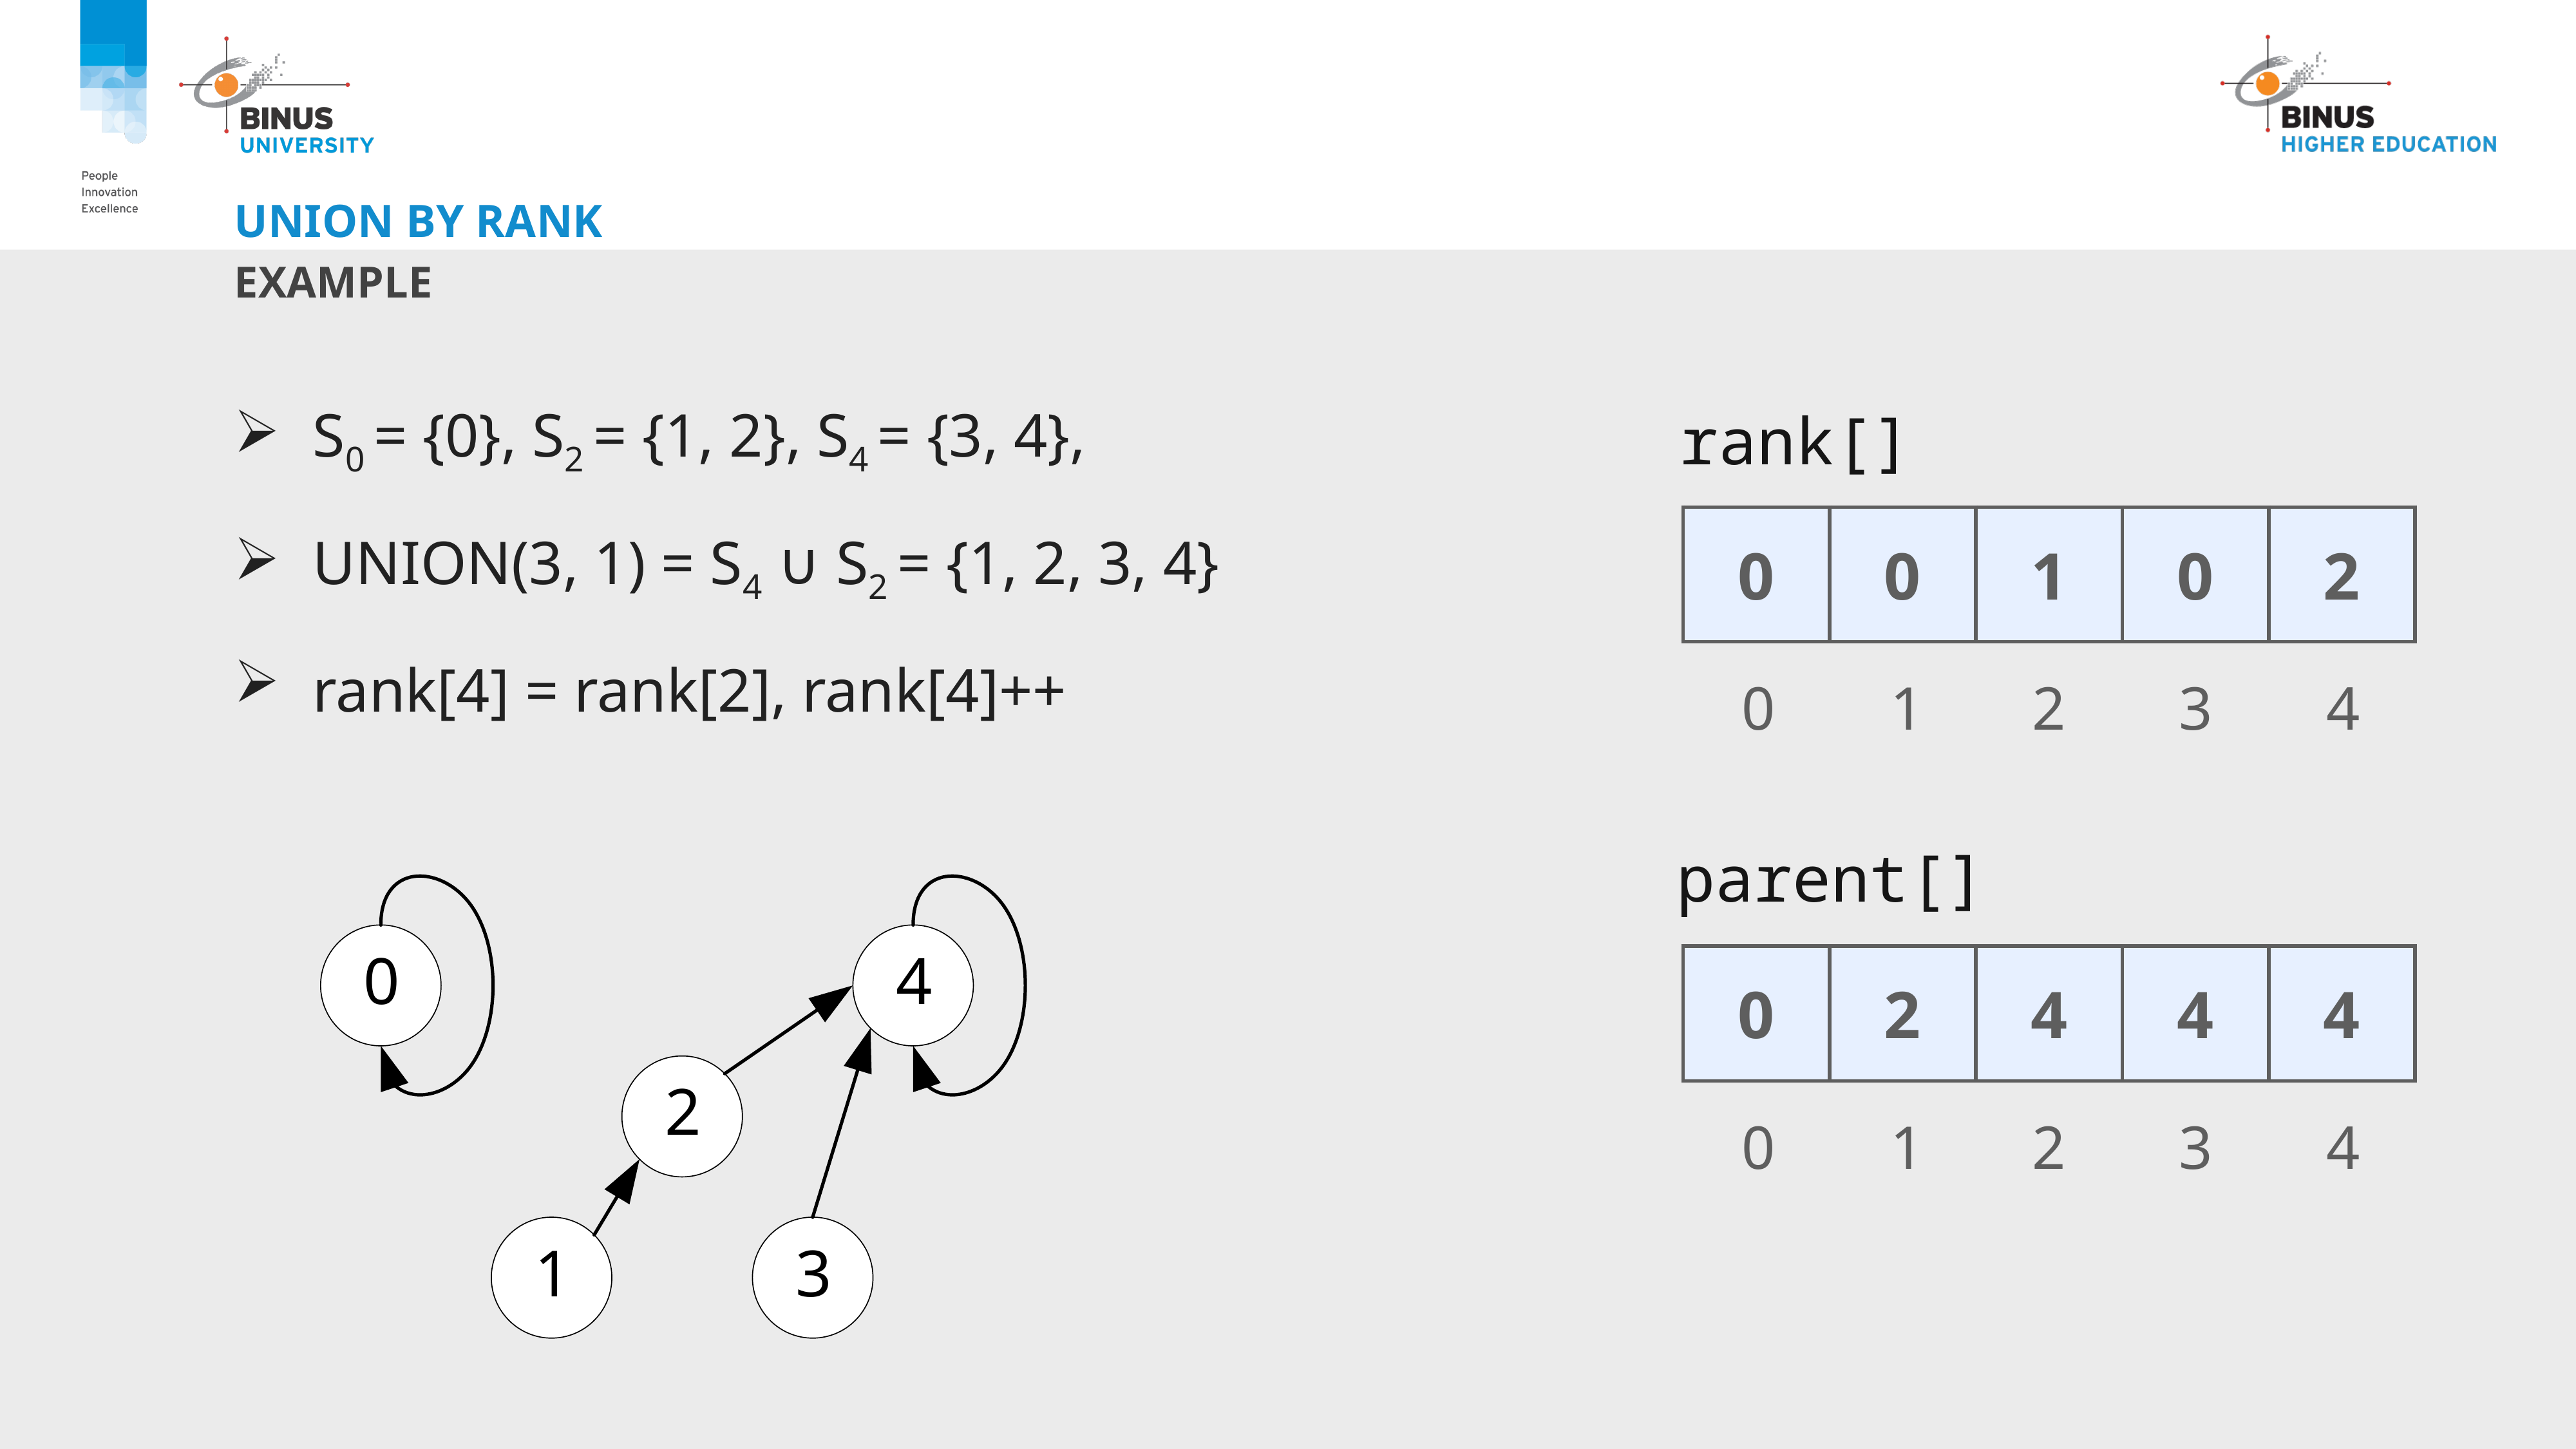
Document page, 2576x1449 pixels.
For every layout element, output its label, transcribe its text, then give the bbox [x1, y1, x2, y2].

text_box 0 [1736, 1104, 1781, 1187]
text_box 0 [1736, 665, 1781, 748]
title Union by rank [228, 197, 1784, 252]
text_box rank[] [1674, 395, 1917, 483]
text_box 2 [2027, 1104, 2072, 1187]
picture [81, 146, 146, 213]
table_header 2 [2271, 509, 2413, 640]
text_box 4 [2320, 665, 2365, 748]
text_box 3 [2174, 665, 2219, 748]
list S0 = {0}, S2 = {1, 2}, S4 = {3, 4}, UNION(3, 1) = S4 ∪ S2 = {1, 2, 3, 4} rank[4] = rank[2], rank[4]++ [228, 392, 2269, 1252]
text_box parent[] [1671, 831, 1992, 920]
picture [307, 857, 1148, 1365]
table_header 0 [1832, 509, 1974, 640]
picture [174, 25, 374, 161]
text_box 4 [2320, 1104, 2365, 1187]
table_header 0 [1685, 509, 1828, 640]
table_header 0 [1685, 948, 1828, 1079]
table_header 2 [1832, 948, 1974, 1079]
text_box 2 [2027, 665, 2072, 748]
text_box 3 [2174, 1104, 2219, 1187]
table_header 4 [2271, 948, 2413, 1079]
table_header 4 [2124, 948, 2267, 1079]
text_box 1 [1885, 665, 1930, 748]
picture [80, 66, 147, 144]
picture [2199, 0, 2496, 156]
list example [228, 255, 1262, 341]
table_header 1 [1978, 509, 2121, 640]
table_header 4 [1978, 948, 2121, 1079]
table_header 0 [2124, 509, 2267, 640]
text_box 1 [1885, 1104, 1930, 1187]
